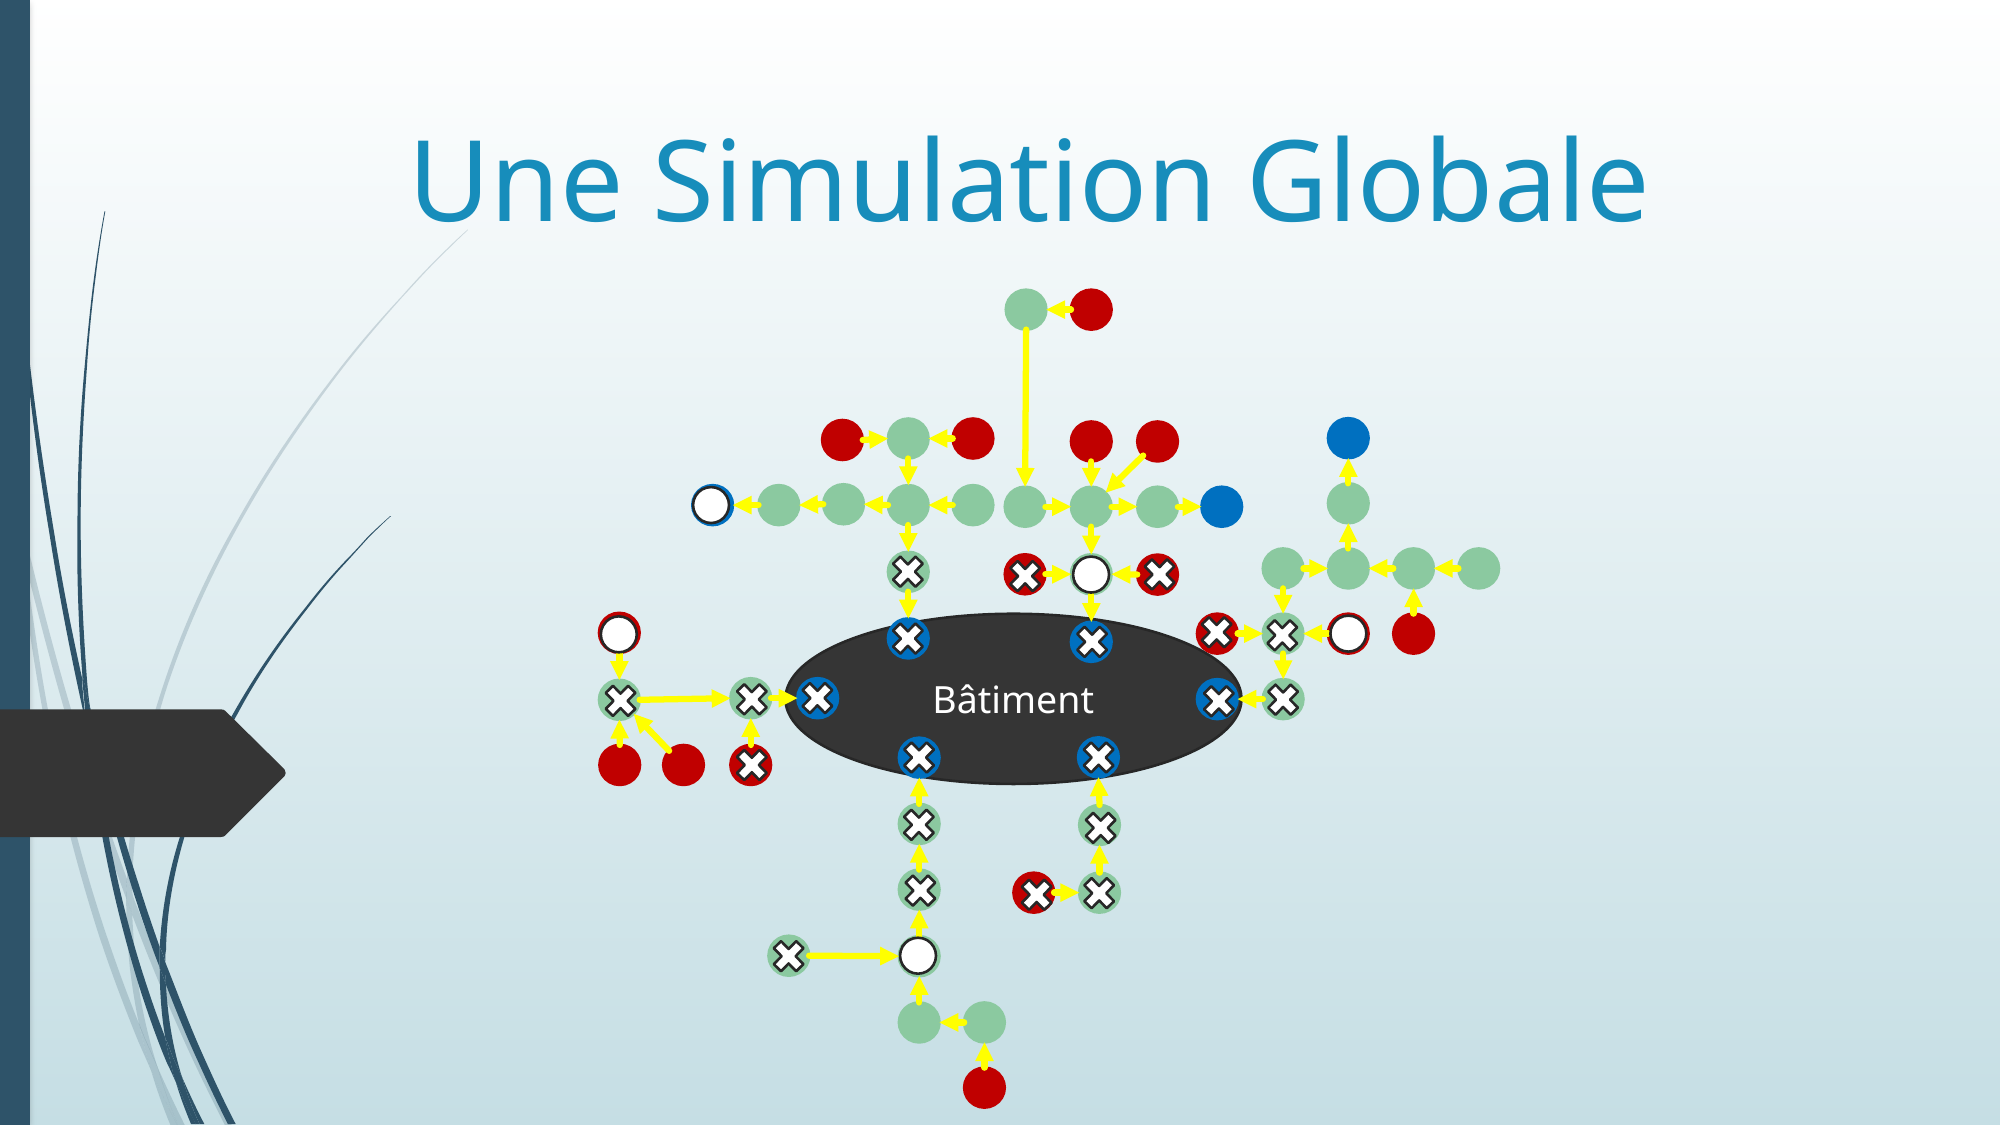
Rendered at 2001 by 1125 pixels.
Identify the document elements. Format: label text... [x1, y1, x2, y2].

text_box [768, 737, 1006, 1108]
text_box Une Simulation Globale [393, 41, 1856, 252]
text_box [1196, 417, 1500, 720]
text_box Bâtiment [843, 663, 1229, 775]
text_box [1004, 289, 1243, 663]
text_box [1013, 737, 1121, 913]
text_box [692, 418, 994, 659]
text_box [387, 43, 1888, 435]
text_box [598, 612, 839, 786]
